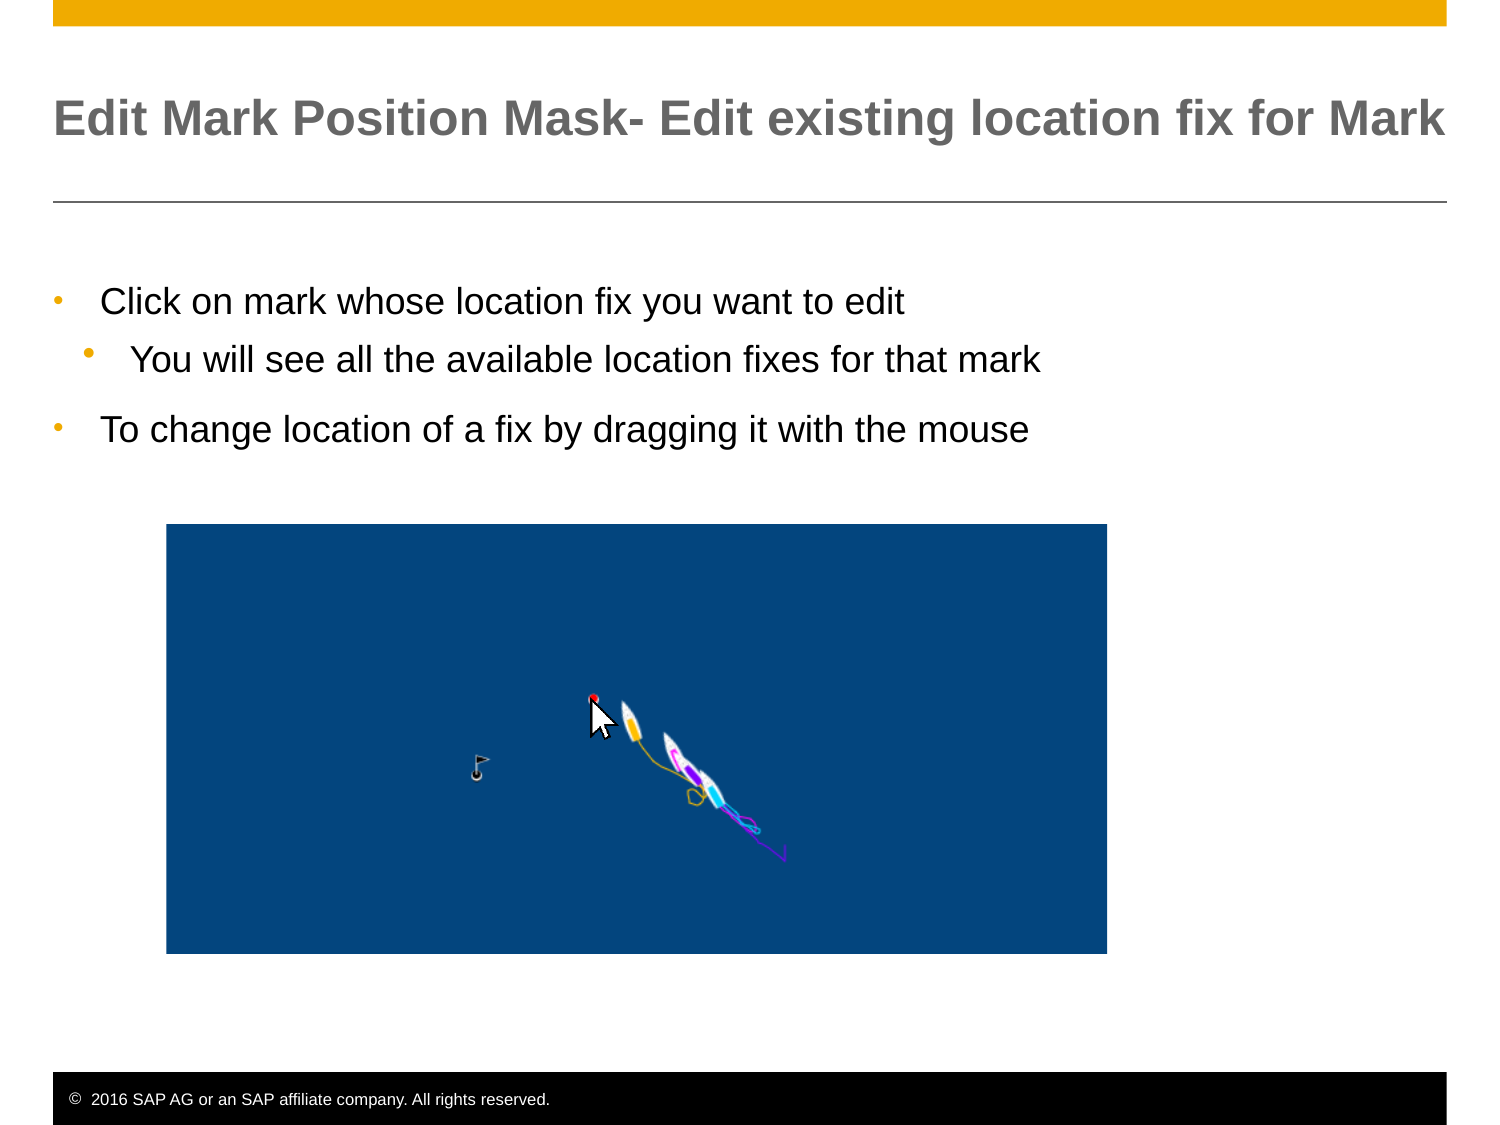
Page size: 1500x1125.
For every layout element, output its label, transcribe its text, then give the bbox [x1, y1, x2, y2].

title Edit Mark Position Mask- Edit existing location fix for Mark [53, 53, 1447, 178]
list Click on mark whose location fix you want to edit You will see all the available location fixes for that mark To change location of a fix by dragging it with the mouse [53, 277, 1057, 503]
picture [165, 524, 1108, 955]
